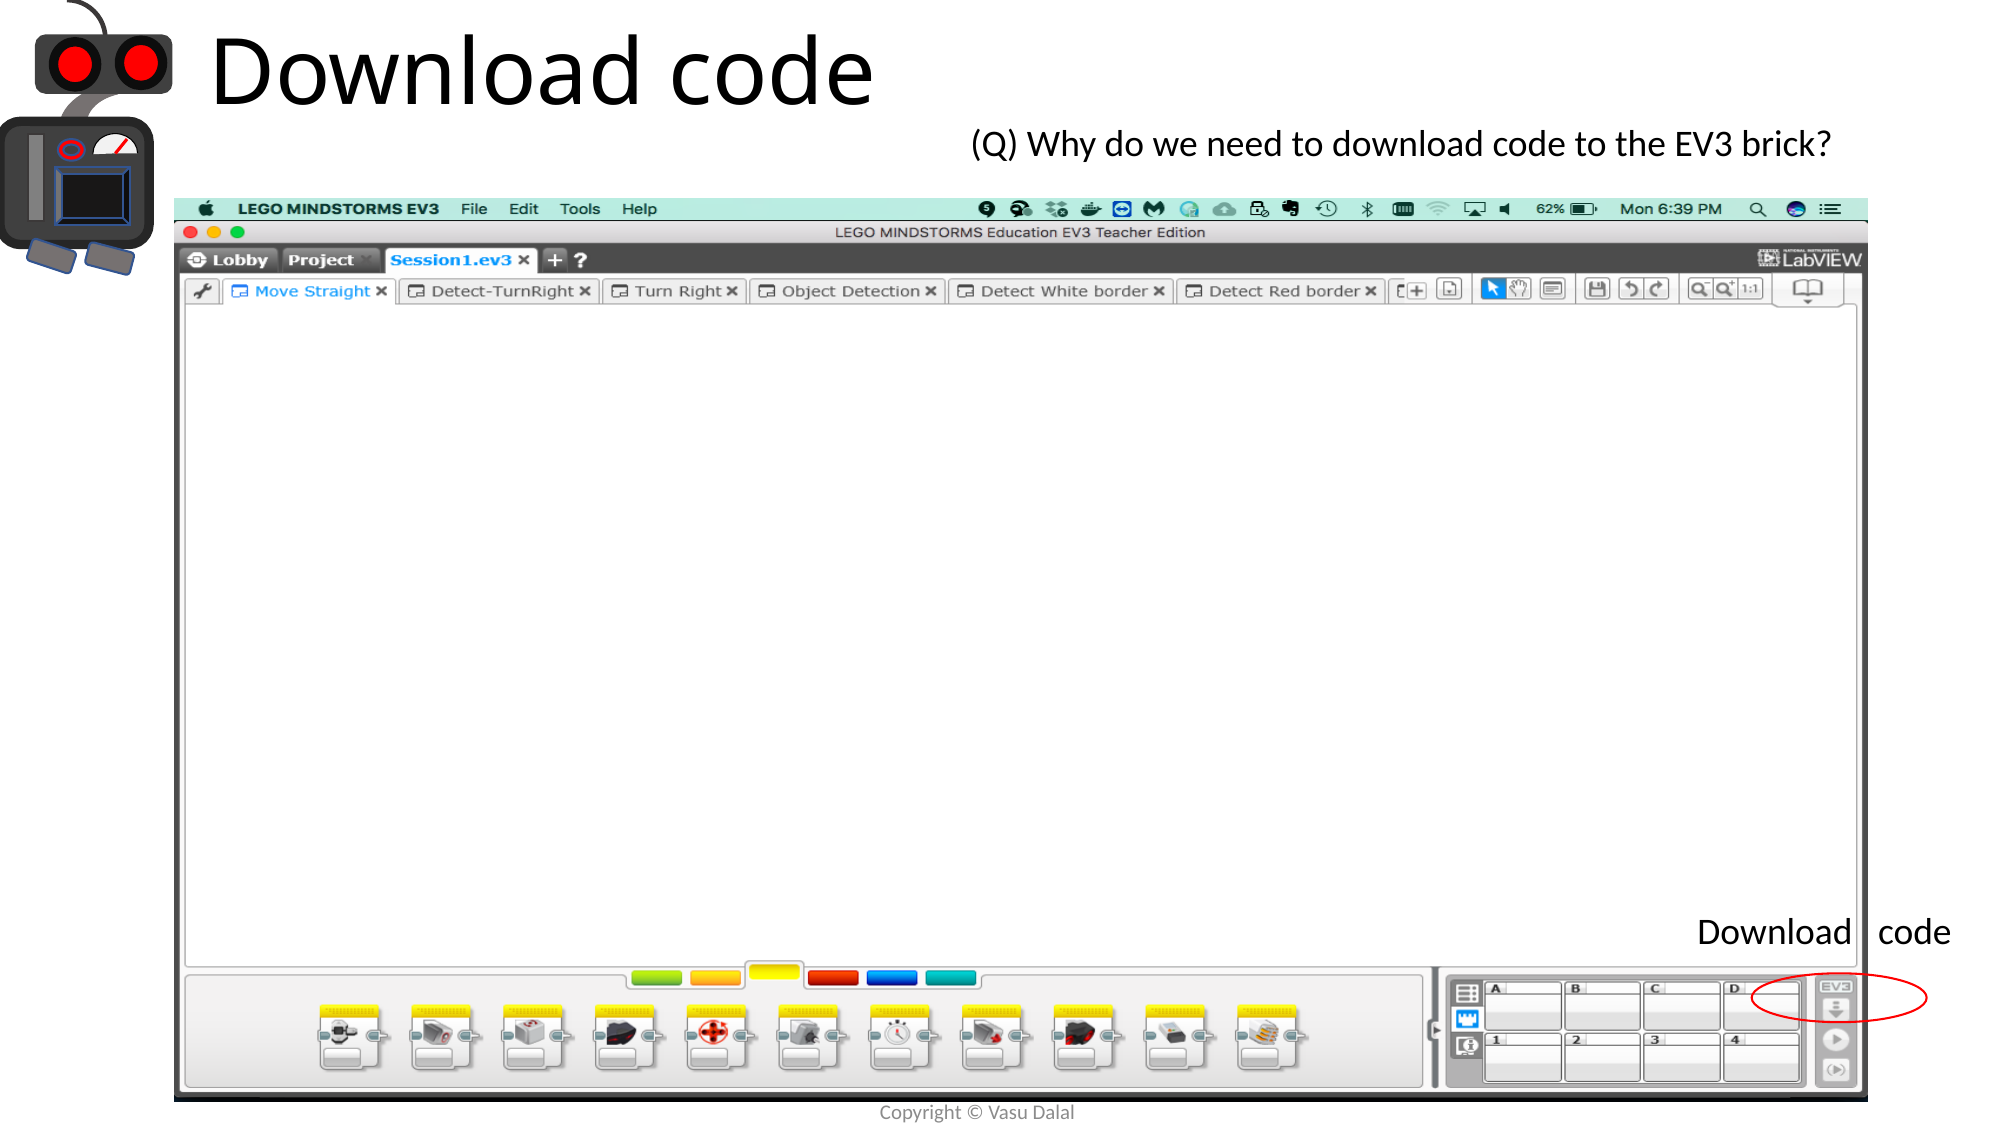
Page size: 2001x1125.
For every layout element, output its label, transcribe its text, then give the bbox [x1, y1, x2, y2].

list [174, 198, 1868, 1103]
footer Copyright © Vasu Dalal [676, 1103, 1279, 1125]
title Download code [193, 0, 1919, 185]
text_box (Q) Why do we need to download code to the EV3 brick? [955, 111, 1849, 172]
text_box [1680, 899, 1969, 1023]
